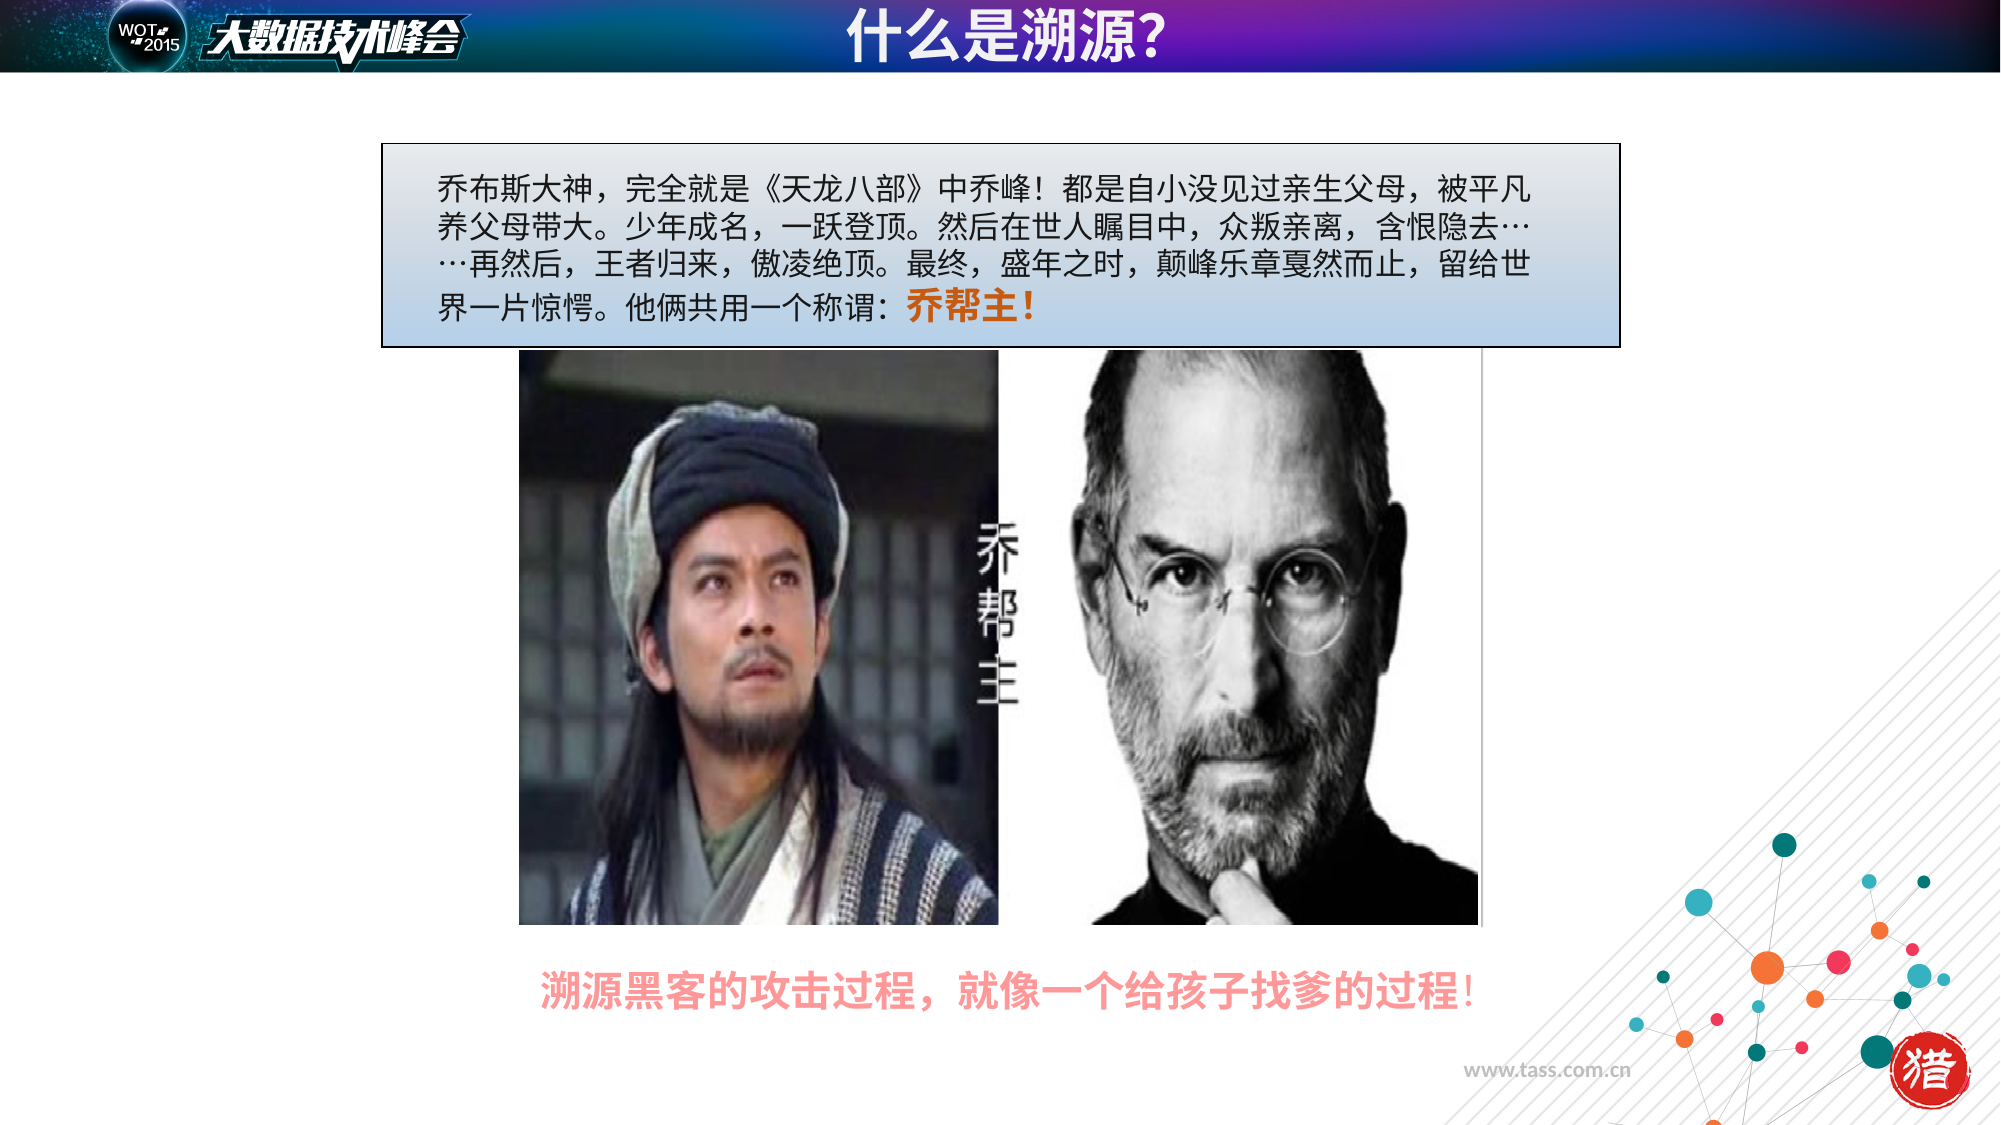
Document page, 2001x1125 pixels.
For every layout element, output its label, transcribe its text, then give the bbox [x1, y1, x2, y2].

text_box 溯源黑客的攻击过程，就像一个给孩子找爹的过程！ [532, 966, 1509, 1022]
picture [0, 0, 2001, 1125]
text_box 什么是溯源？ [845, 0, 1196, 70]
text_box www.tass.com.cn [1448, 1046, 1686, 1090]
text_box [382, 143, 1620, 348]
